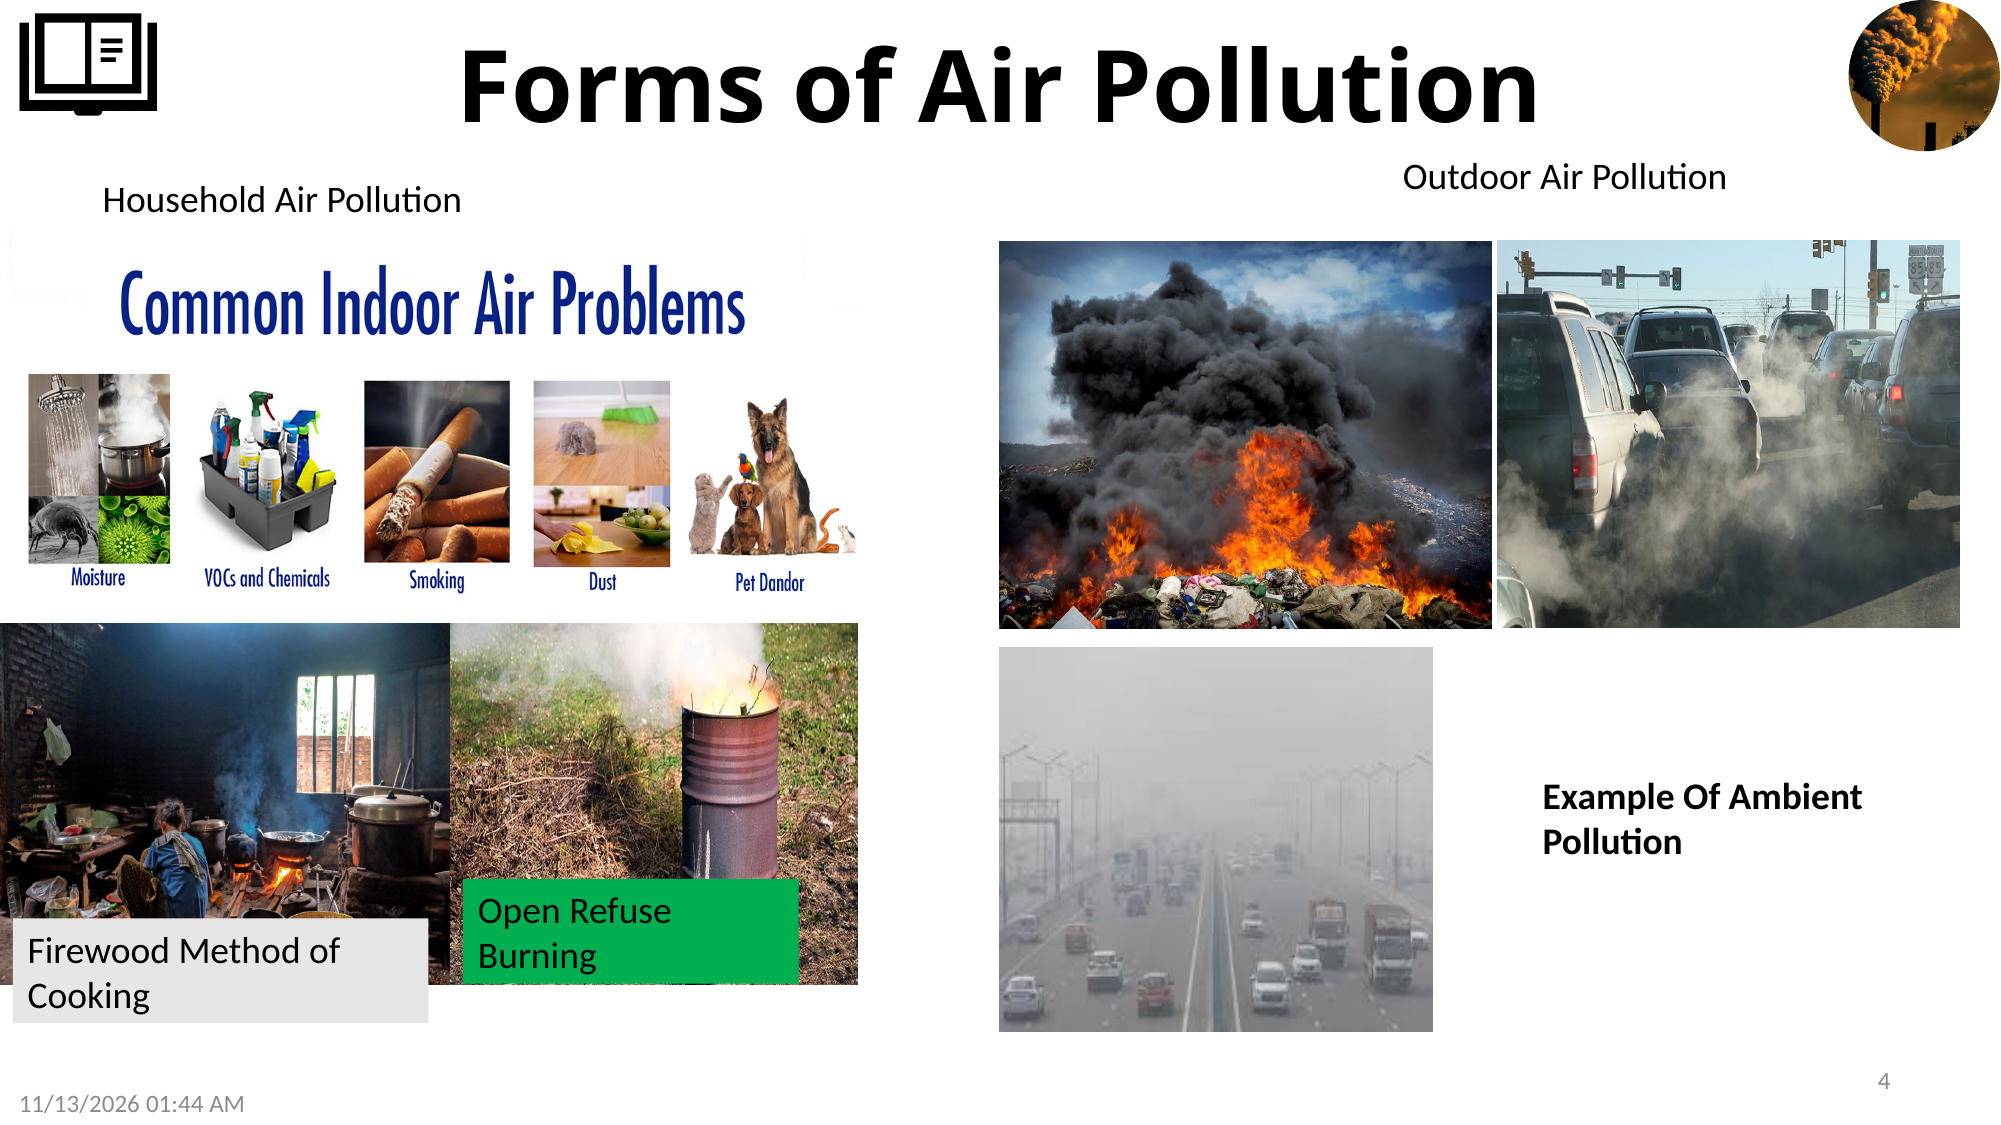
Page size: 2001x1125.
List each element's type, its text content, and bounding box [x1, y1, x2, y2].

picture [1848, 0, 2000, 152]
title Forms of Air Pollution [319, 15, 1681, 166]
text_box Example Of Ambient Pollution [1527, 764, 1886, 869]
text_box Firewood Method of Cooking [12, 985, 429, 1024]
picture [999, 241, 1492, 629]
picture [1497, 240, 1960, 628]
picture [0, 227, 880, 985]
slide_number 4 [1455, 1049, 1906, 1110]
picture [12, 0, 163, 139]
picture [999, 647, 1433, 1032]
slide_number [3, 1072, 454, 1125]
text_box Outdoor Air Pollution [1388, 144, 1818, 205]
text_box Household Air Pollution [87, 167, 665, 227]
